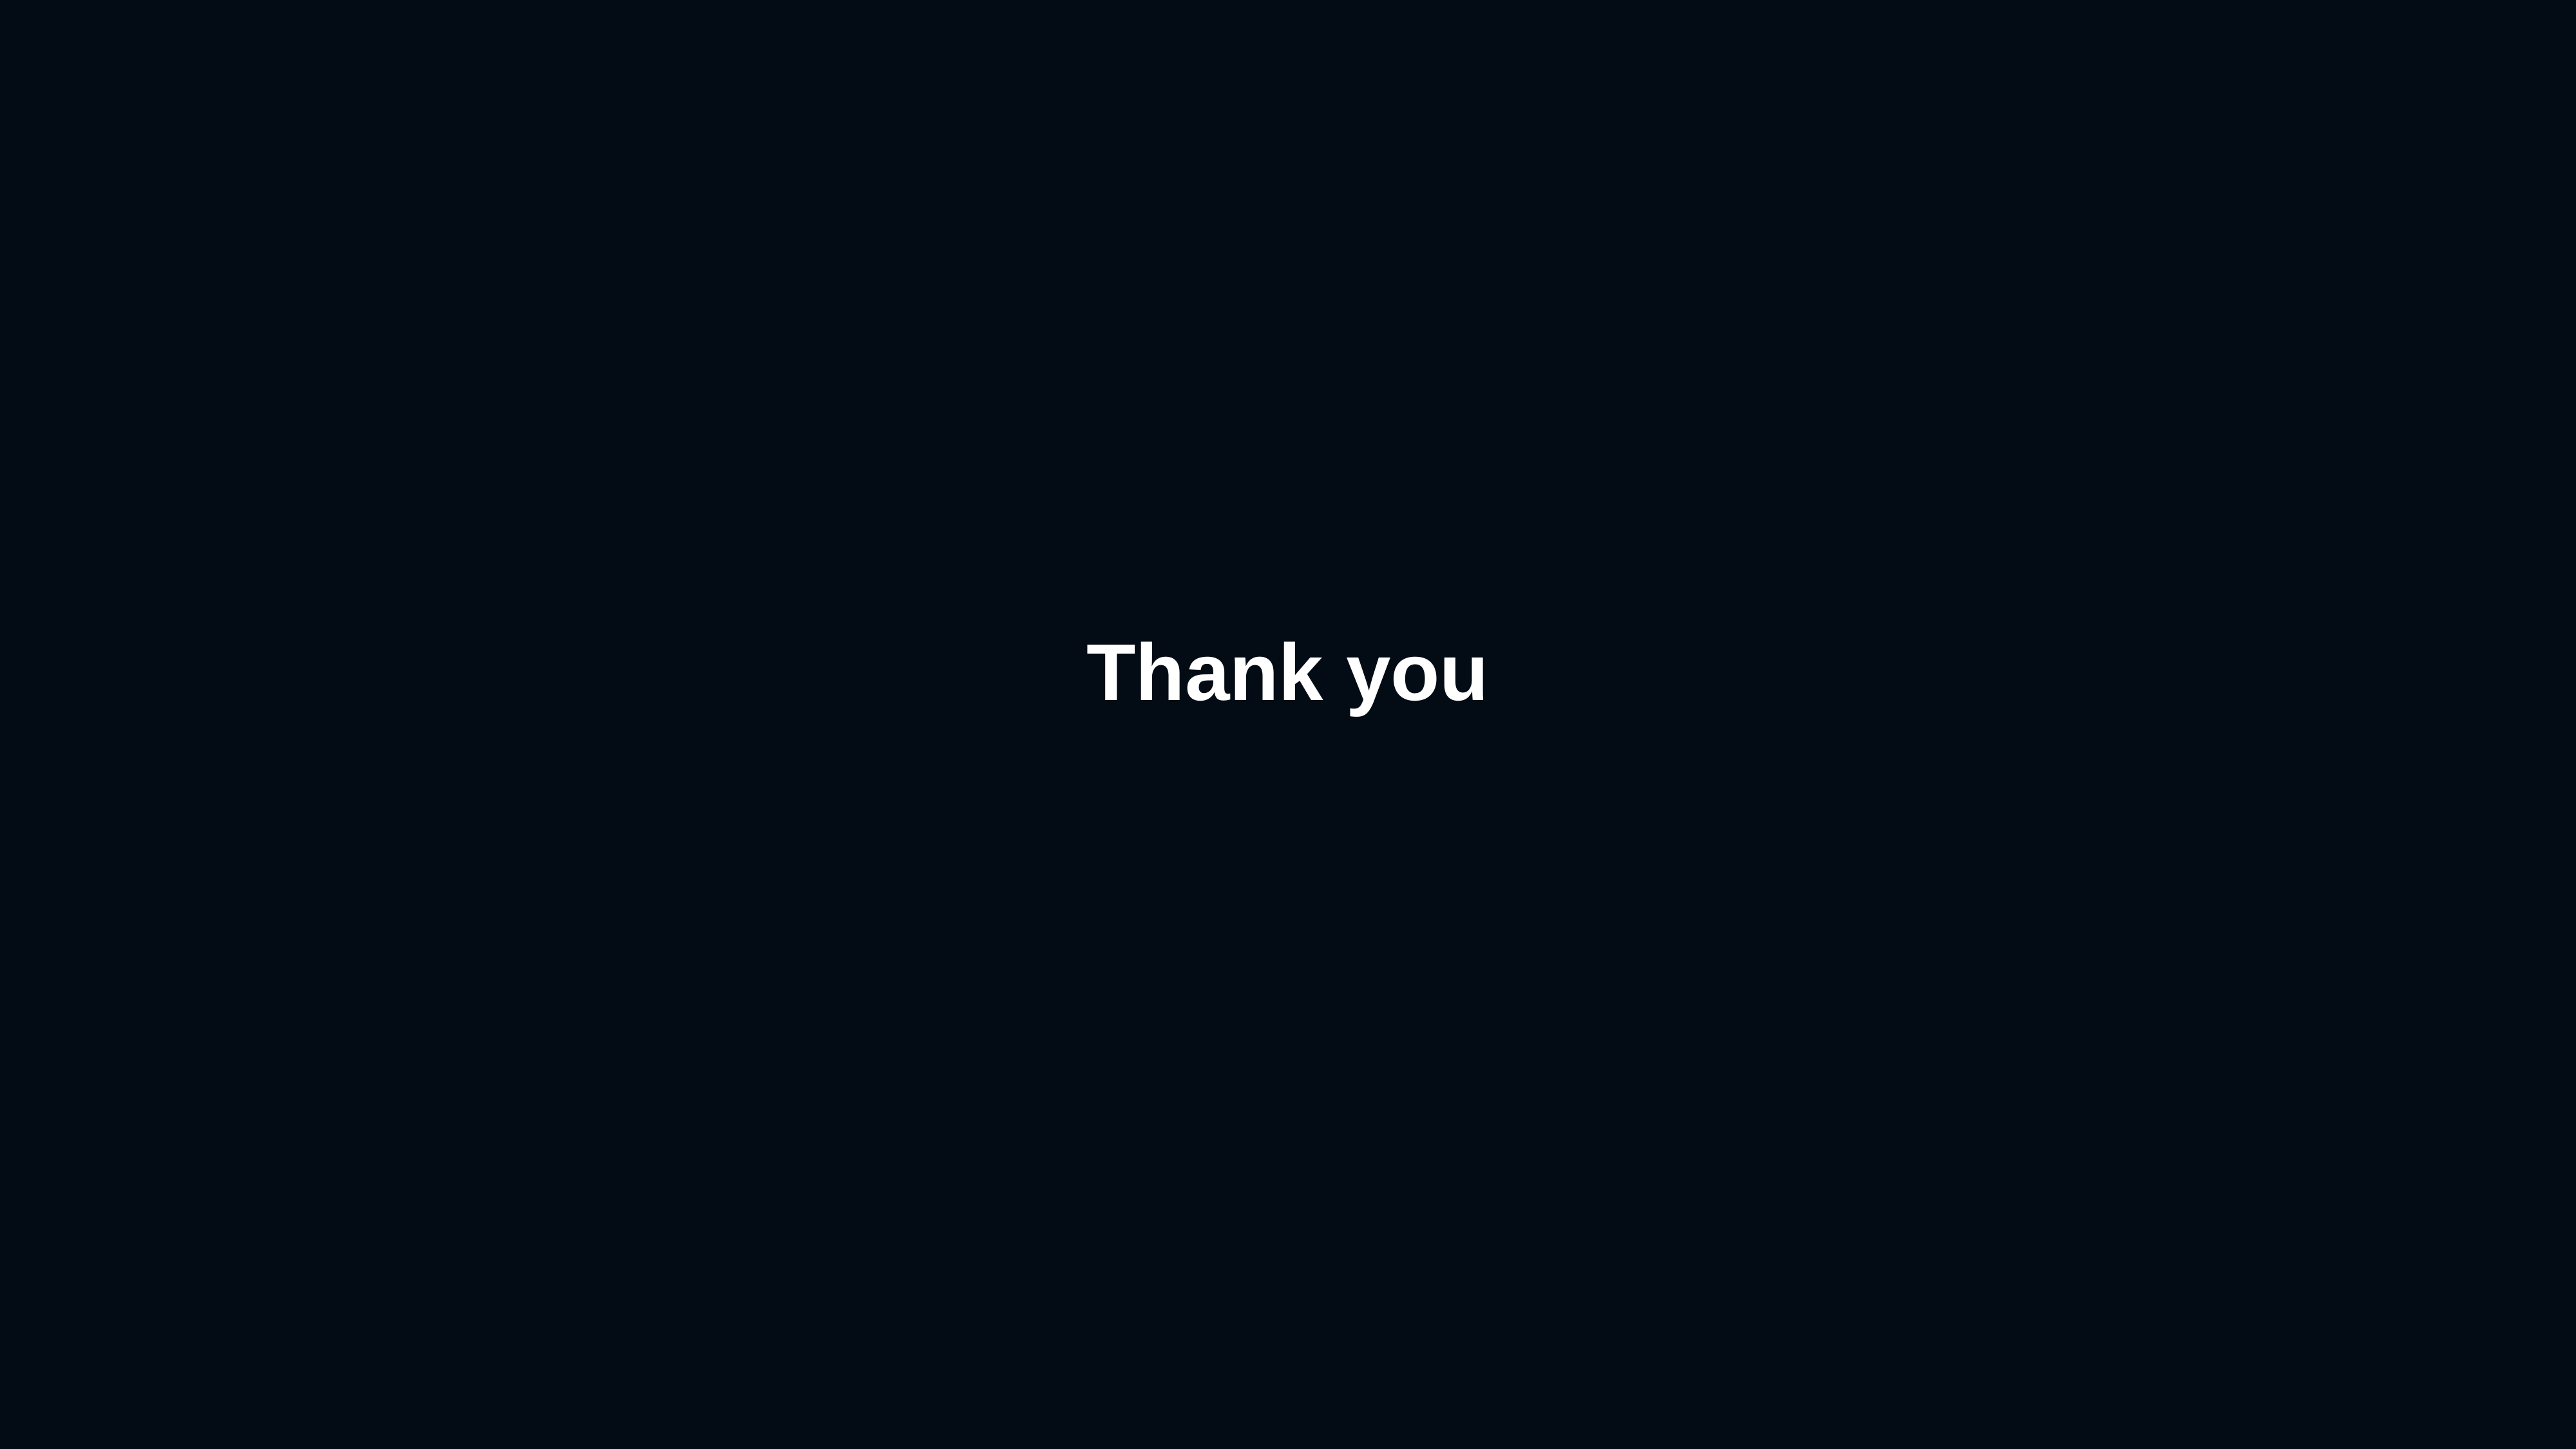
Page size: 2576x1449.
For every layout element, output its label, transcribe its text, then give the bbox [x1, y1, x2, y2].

list Thank you [148, 617, 2428, 719]
